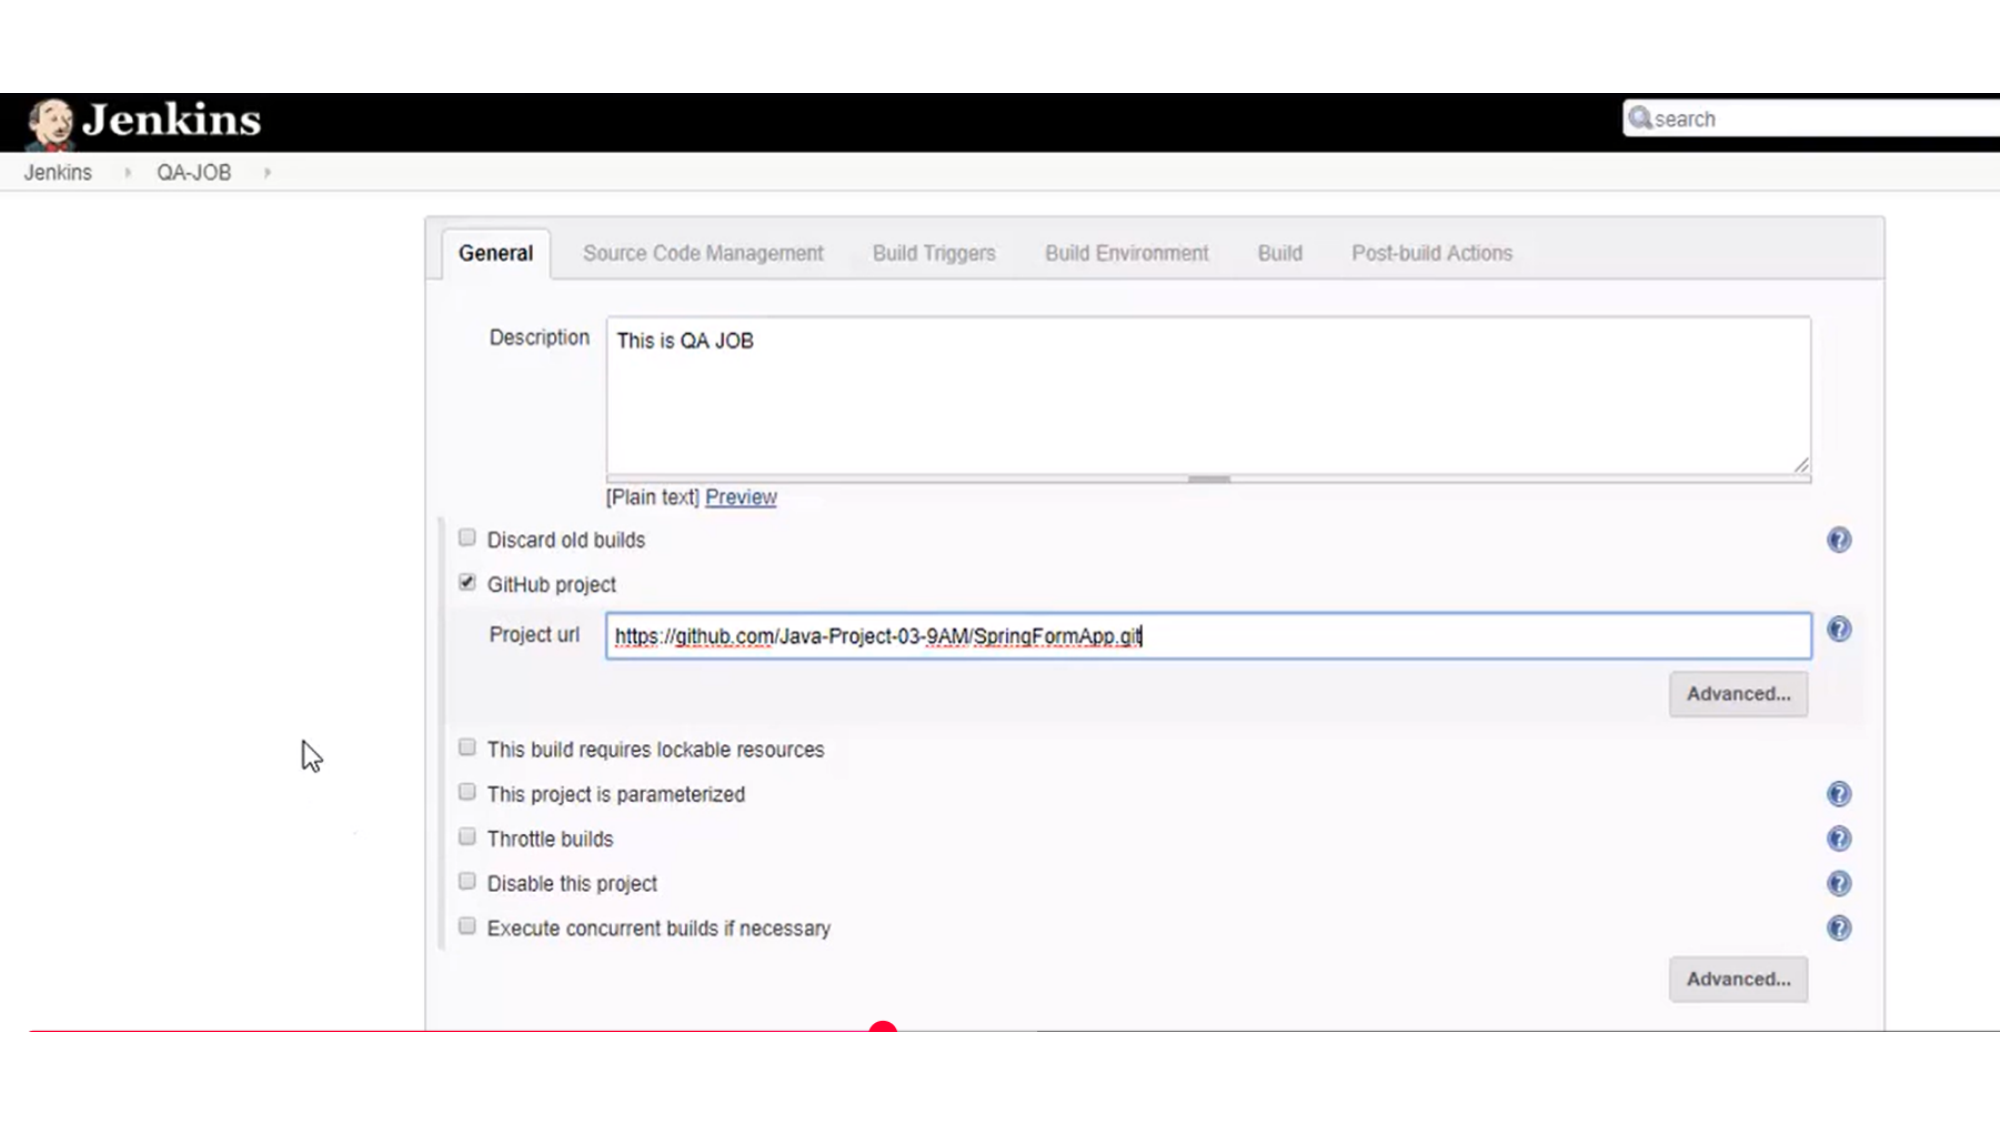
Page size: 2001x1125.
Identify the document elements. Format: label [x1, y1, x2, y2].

picture [0, 93, 2000, 1032]
